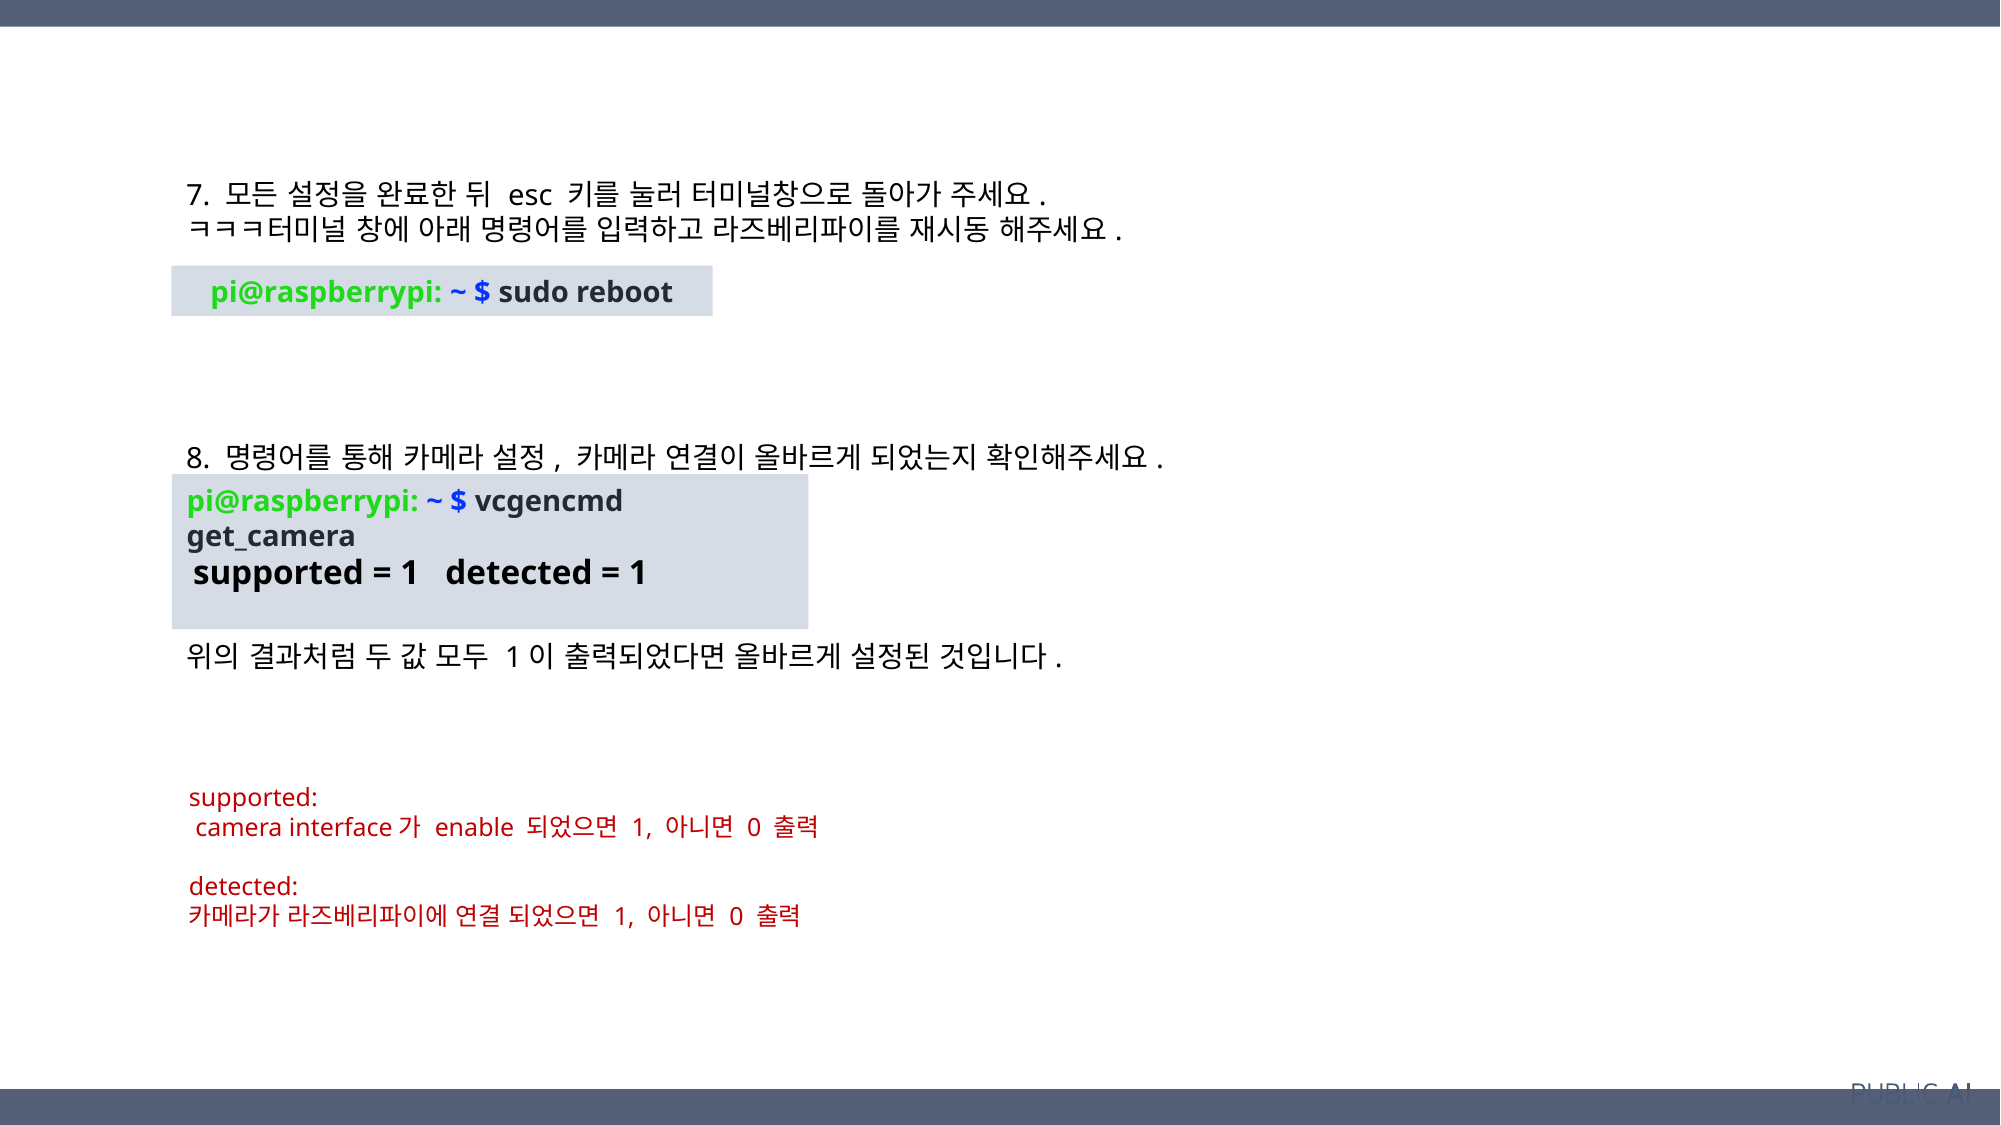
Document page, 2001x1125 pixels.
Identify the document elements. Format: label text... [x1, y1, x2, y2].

text_box 8. 명령어를 통해 카메라 설정, 카메라 연결이 올바르게 되었는지 확인해주세요. [171, 414, 1338, 482]
text_box pi@raspberrypi: ~ $ vcgencmd get_camera [171, 482, 809, 613]
text_box pi@raspberrypi: ~ $ sudo reboot [171, 265, 713, 316]
text_box 위의 결과처럼 두 값 모두 1이 출력되었다면 올바르게 설정된 것입니다. [171, 613, 1109, 681]
text_box supported: camera interface가 enable 되었으면 1, 아니면 0 출력 detected: 카메라가 라즈베리파이에 연결 되었으면 1, 아니면 0 출력 [174, 773, 942, 939]
text_box supported = 1 detected = 1 [178, 544, 664, 599]
text_box 7. 모든 설정을 완료한 뒤 esc 키를 눌러 터미널창으로 돌아가 주세요.ㅋㅋㅋ터미널 창에 아래 명령어를 입력하고 라즈베리파이를 재시동 해주세요. [171, 169, 1165, 254]
